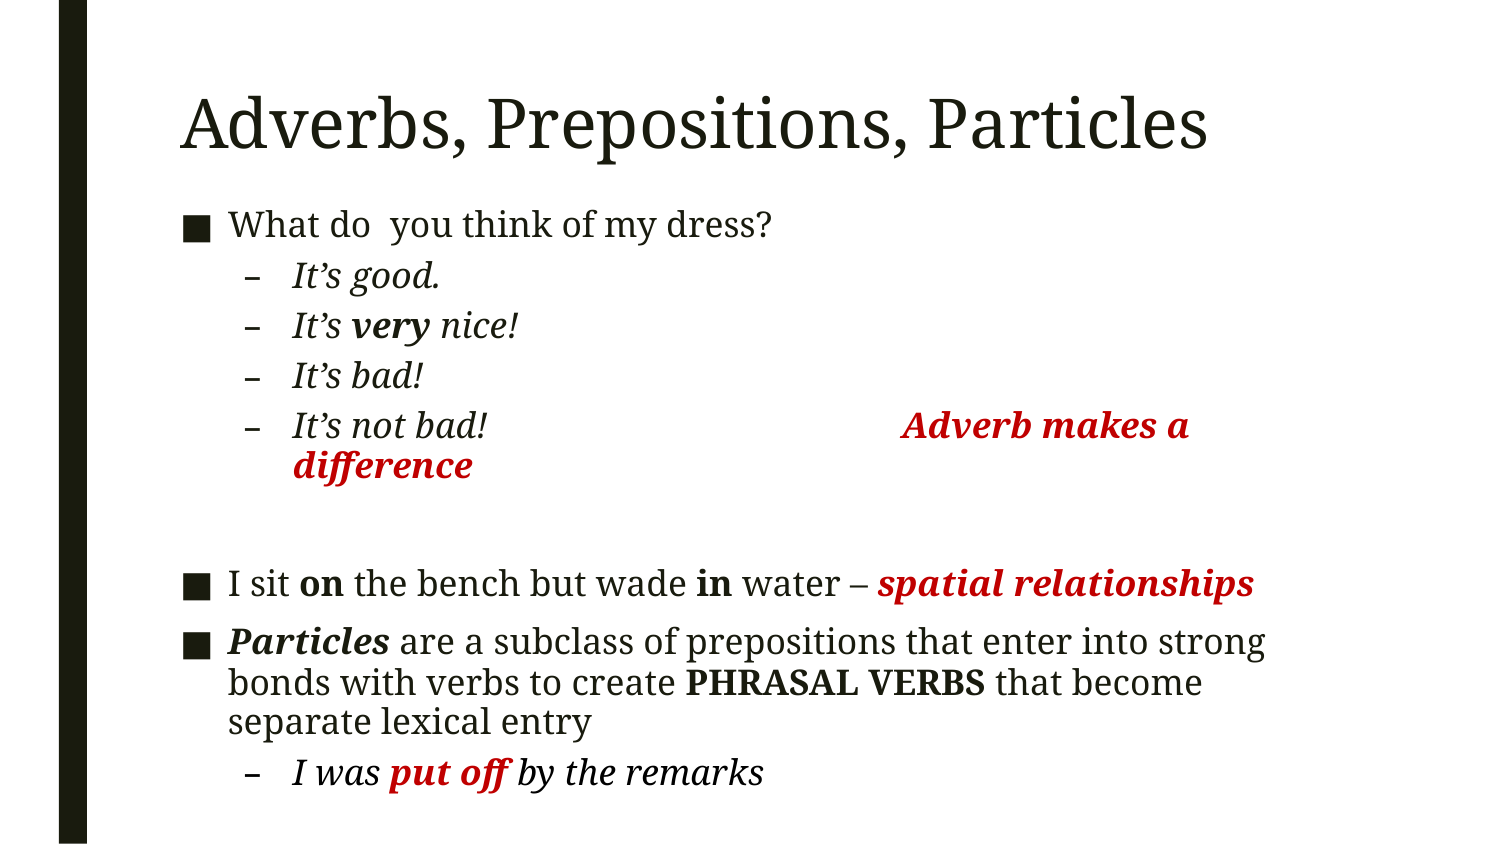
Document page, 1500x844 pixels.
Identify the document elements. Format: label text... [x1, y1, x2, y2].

list What do you think of my dress? It’s good. It’s very nice! It’s bad! It’s not bad! Adverb makes a difference I sit on the bench but wade in water – spatial relationships Particles are a subclass of prepositions that enter into strong bonds with verbs to create PHRASAL VERBS that become separate lexical entry I was put off by the remarks [168, 200, 1351, 788]
title Adverbs, Prepositions, Particles [168, 84, 1351, 200]
